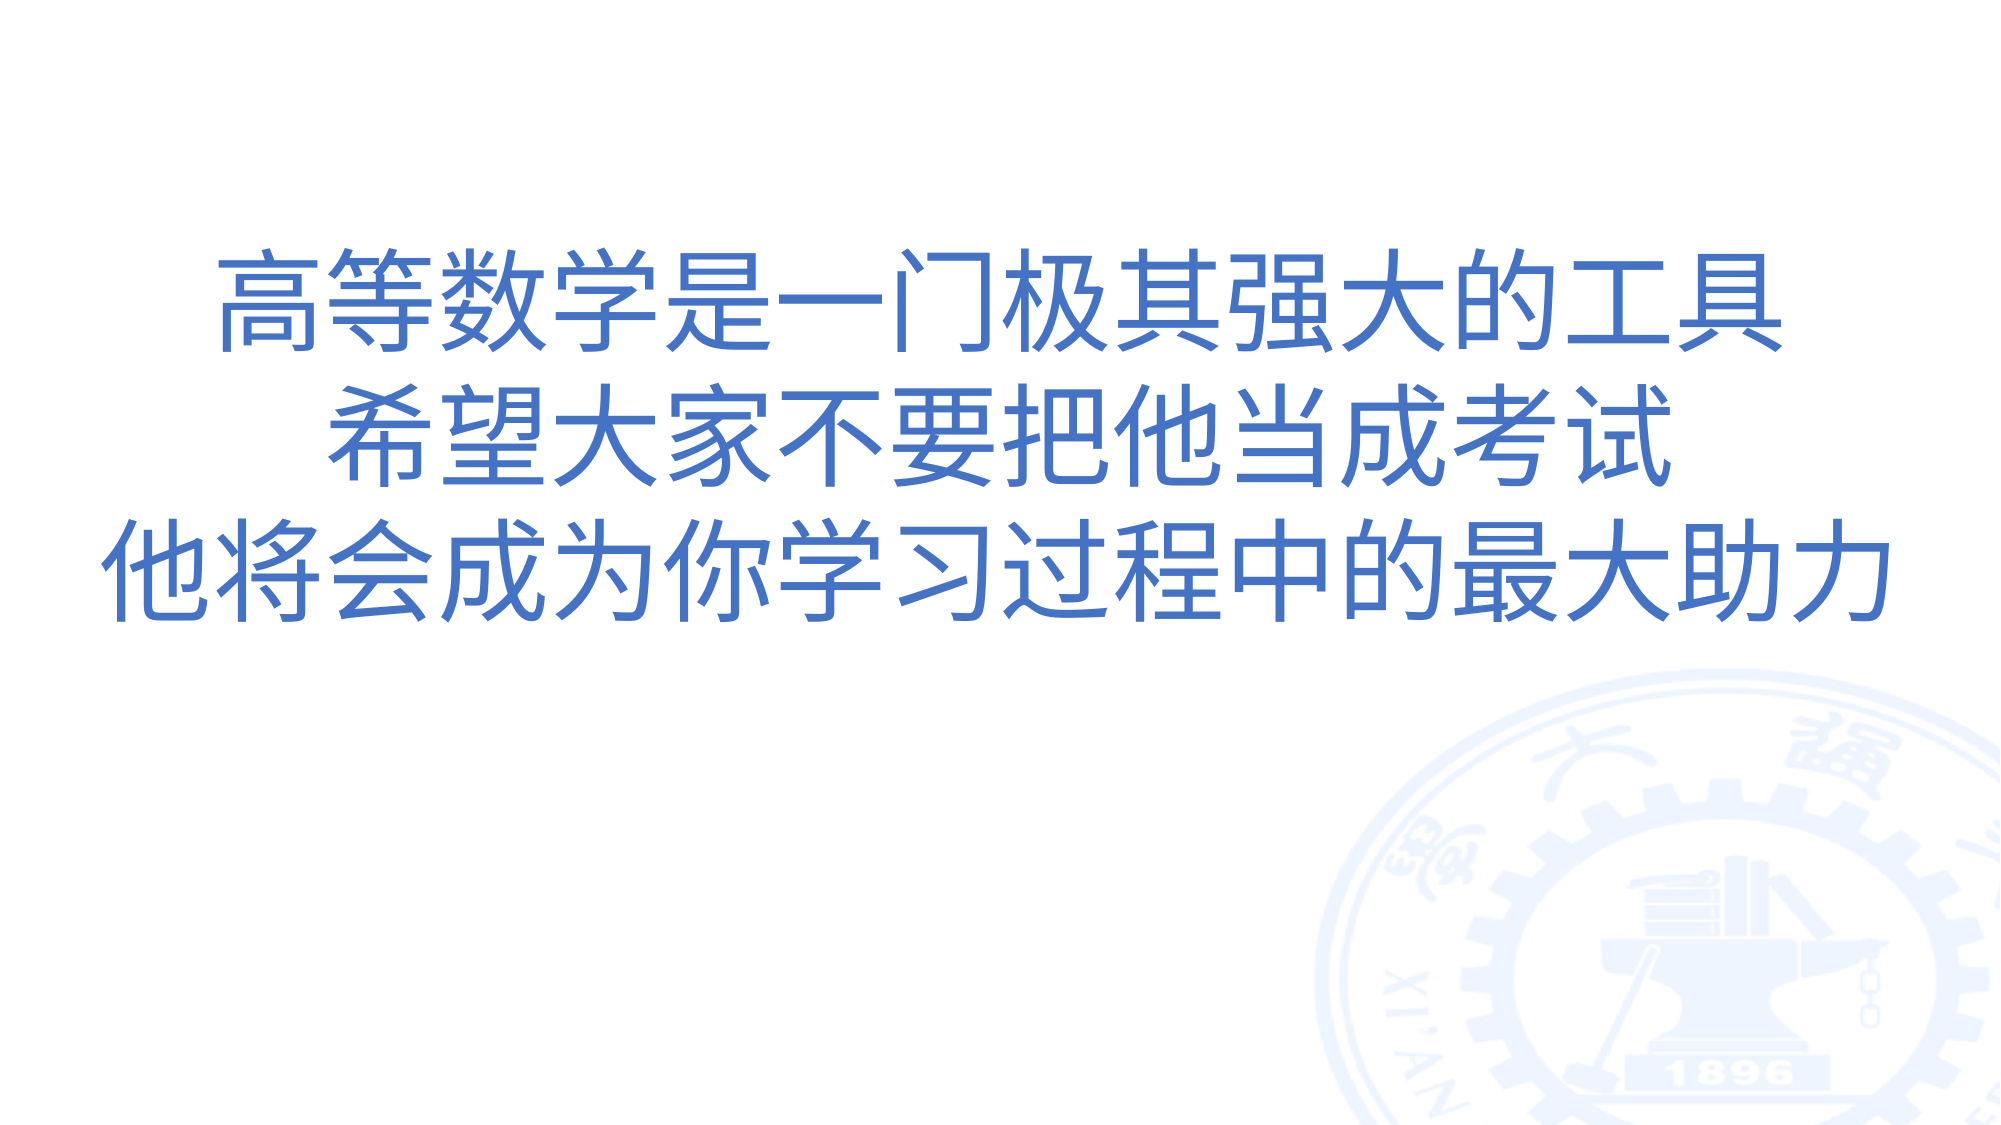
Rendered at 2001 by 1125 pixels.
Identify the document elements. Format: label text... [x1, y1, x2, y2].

text_box 高等数学是一门极其强大的工具 希望大家不要把他当成考试 他将会成为你学习过程中的最大助力 [84, 223, 1915, 644]
